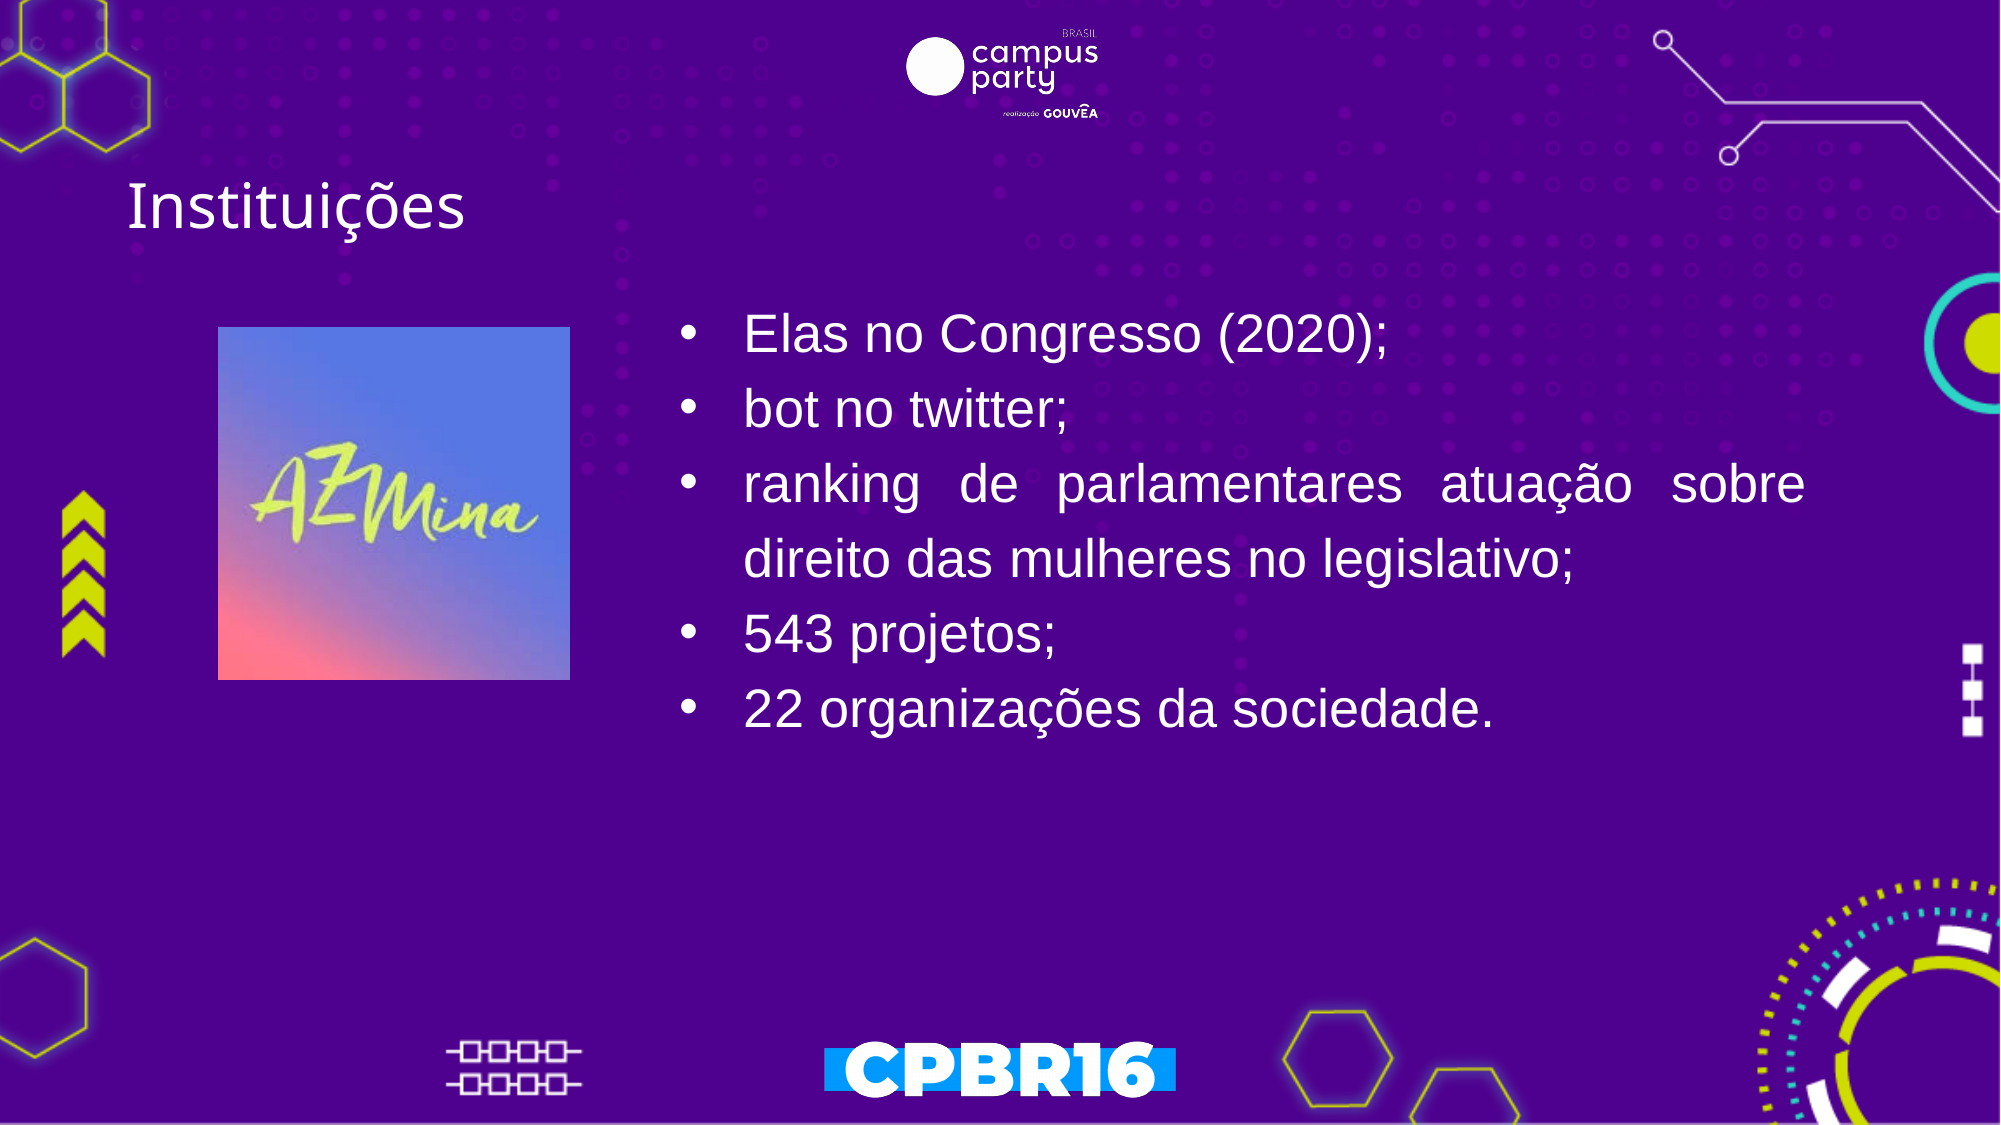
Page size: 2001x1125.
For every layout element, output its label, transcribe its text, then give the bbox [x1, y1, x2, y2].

title Instituições [112, 99, 1891, 307]
picture [0, 0, 2001, 1125]
list Elas no Congresso (2020); bot no twitter; ranking de parlamentares atuação sobre direito das mulheres no legislativo; 543 projetos; 22 organizações da sociedade. [653, 281, 1824, 925]
